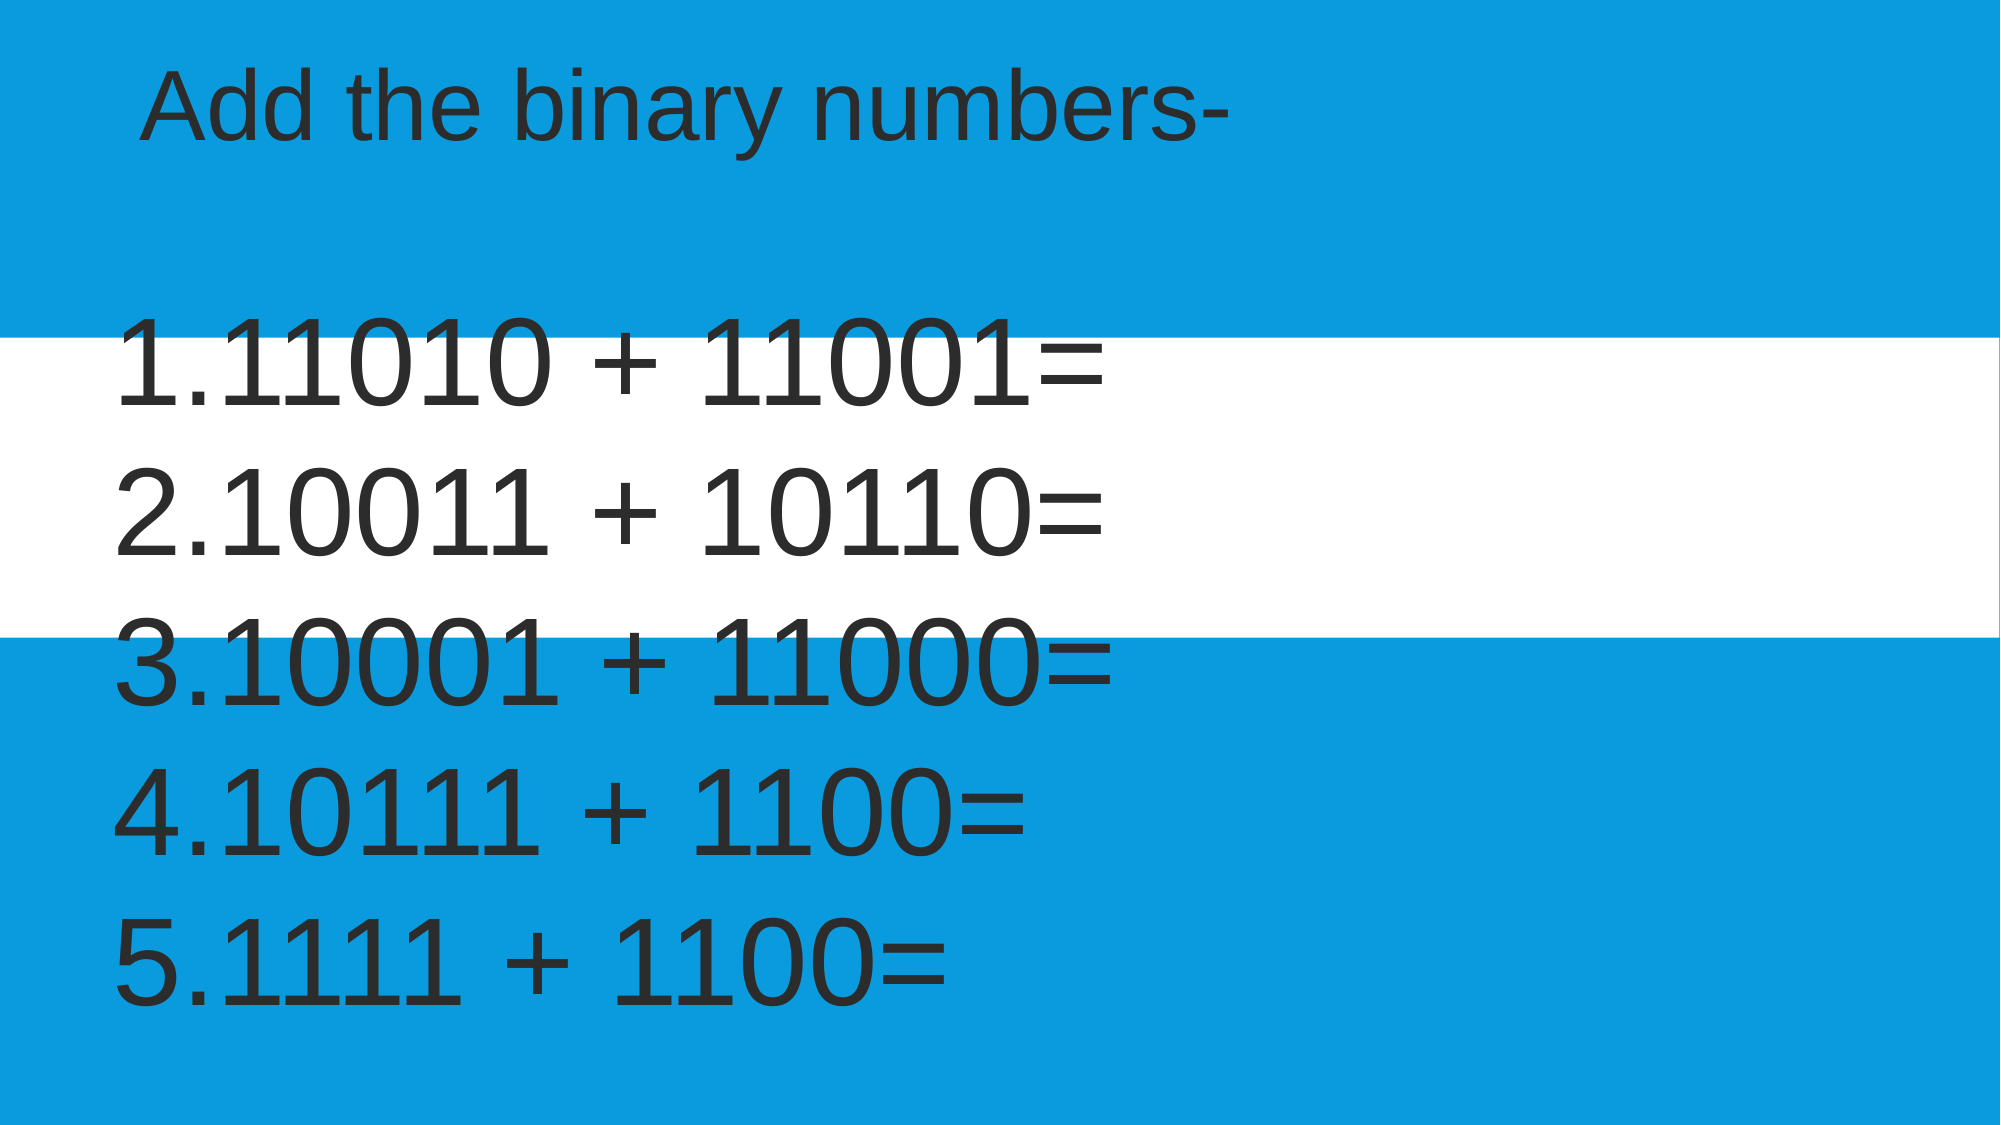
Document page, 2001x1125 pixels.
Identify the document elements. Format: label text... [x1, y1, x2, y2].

text_box Add the binary numbers- 11010 + 11001= 2.10011 + 10110= 3.10001 + 11000= 4.10111 + 1100= 5.1111 + 1100= [97, 32, 2000, 1125]
